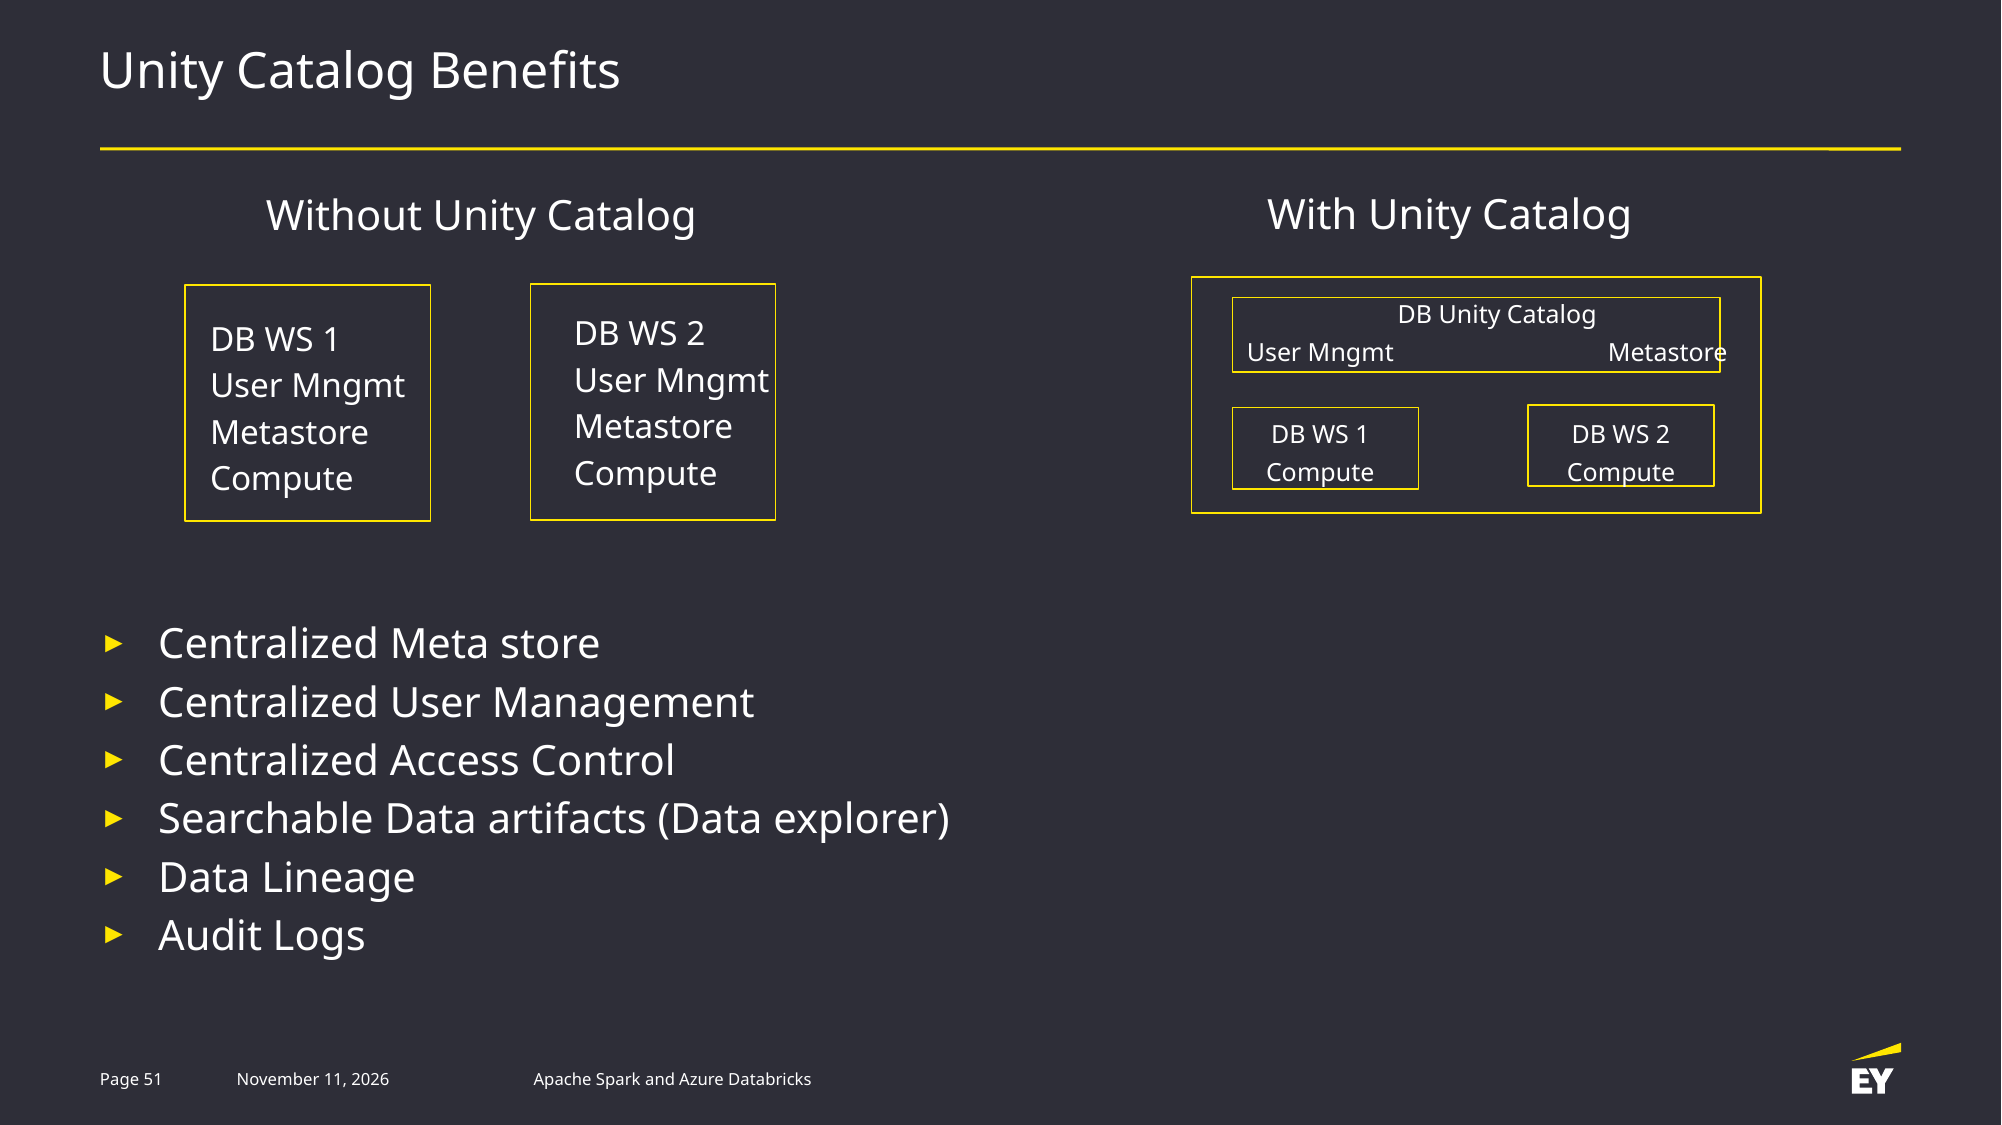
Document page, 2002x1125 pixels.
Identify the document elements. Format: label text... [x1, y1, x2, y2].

text_box DB WS 1 Compute [1216, 416, 1425, 525]
text_box With Unity Catalog [1267, 189, 1633, 238]
text_box DB WS 2 User Mngmt Metastore Compute [574, 312, 770, 492]
text_box DB Unity Catalog User Mngmt Metastore [1233, 297, 1761, 367]
text_box [183, 283, 432, 523]
text_box DB WS 1 User Mngmt Metastore Compute [209, 318, 406, 498]
text_box DB WS 2 Compute [1517, 416, 1726, 525]
text_box Without Unity Catalog [265, 190, 698, 239]
text_box [1230, 406, 1420, 416]
text_box [1189, 275, 1763, 515]
text_box [1526, 403, 1716, 416]
title Unity Catalog Benefits [100, 48, 1901, 146]
text_box [1230, 295, 1722, 374]
list Centralized Meta store Centralized User Management Centralized Access Control Searchable Data artifacts (Data explorer) Data Lineage Audit Logs [99, 617, 1901, 1012]
text_box [528, 282, 778, 522]
